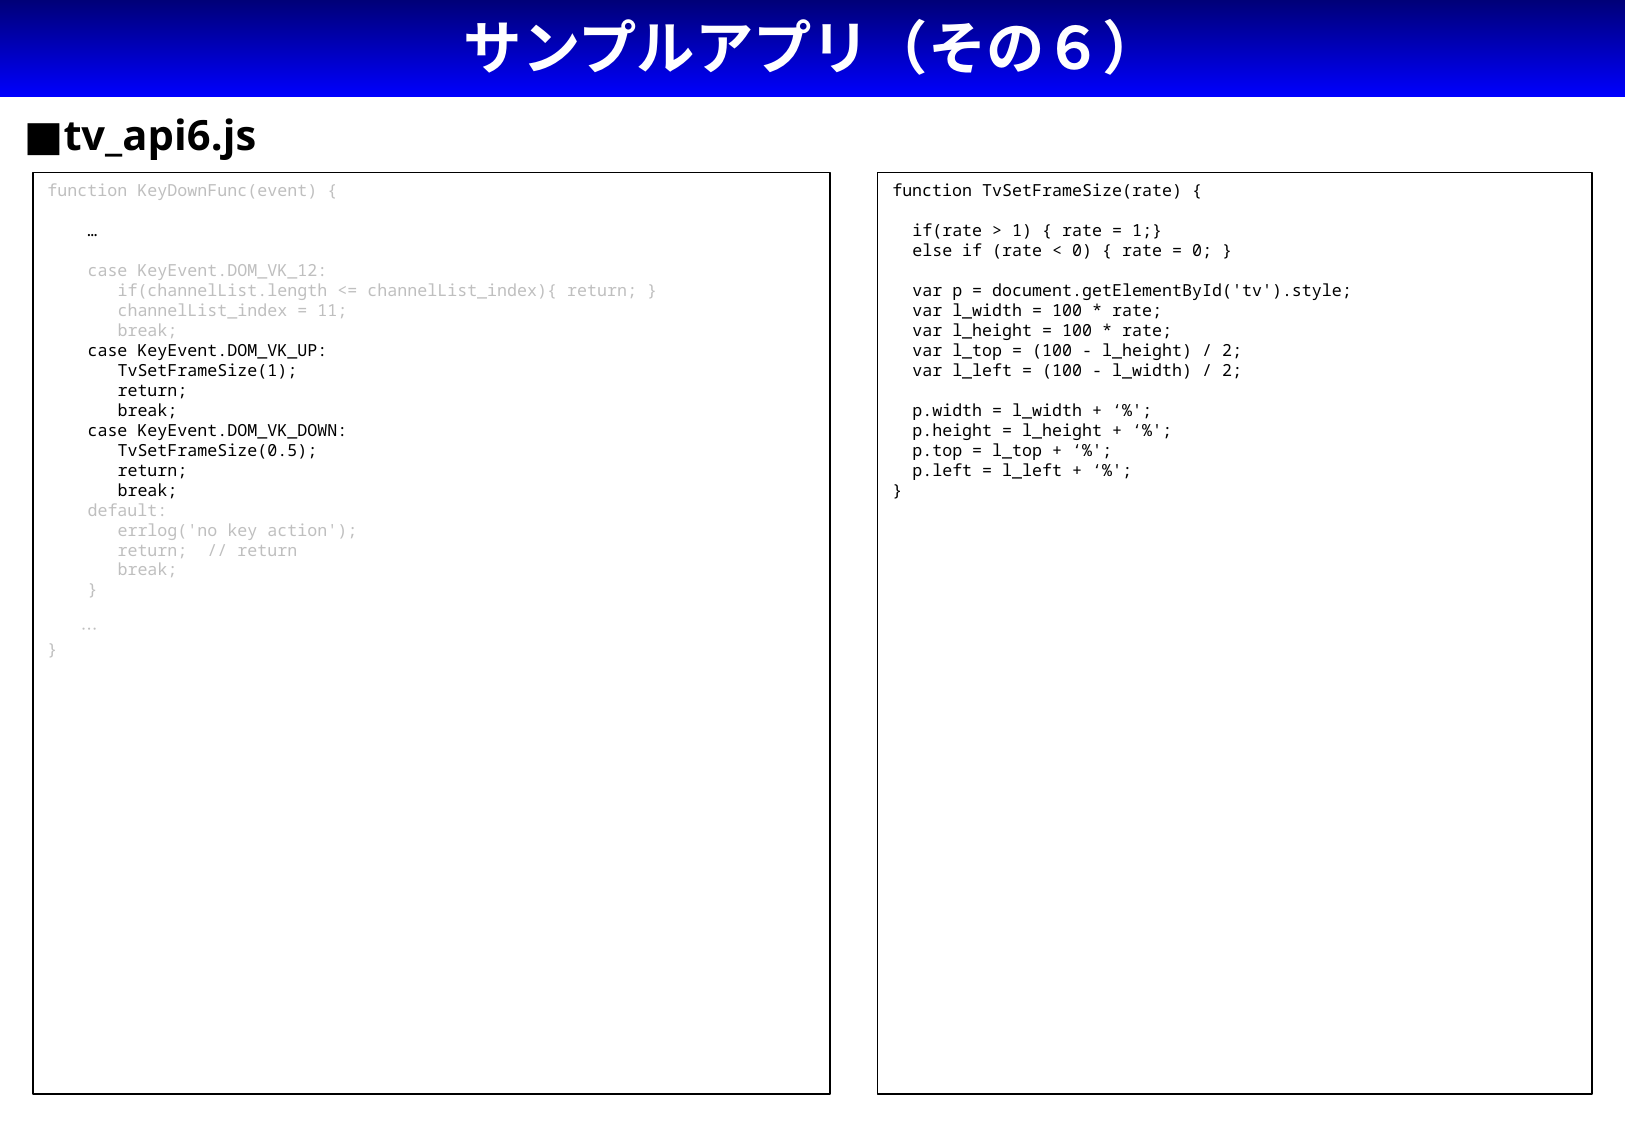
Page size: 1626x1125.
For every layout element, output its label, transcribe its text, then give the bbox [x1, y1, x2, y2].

text_box function TvSetFrameSize(rate) { if(rate > 1) { rate = 1;} else if (rate < 0) { rate = 0; } var p = document.getElementById('tv').style; var l_width = 100 * rate; var l_height = 100 * rate; var l_top = (100 - l_height) / 2; var l_left = (100 - l_width) / 2; p.width = l_width + ‘%'; p.height = l_height + ‘%'; p.top = l_top + ‘%'; p.left = l_left + ‘%'; } [875, 171, 1594, 1096]
text_box ■tv_api6.js [9, 101, 364, 167]
text_box function KeyDownFunc(event) { … case KeyEvent.DOM_VK_12: if(channelList.length <= channelList_index){ return; } channelList_index = 11; break; case KeyEvent.DOM_VK_UP: TvSetFrameSize(1); return; break; case KeyEvent.DOM_VK_DOWN: TvSetFrameSize(0.5); return; break; default: errlog('no key action'); return; // return break; } … } [31, 171, 832, 1096]
title サンプルアプリ（その６） [91, 10, 1534, 83]
